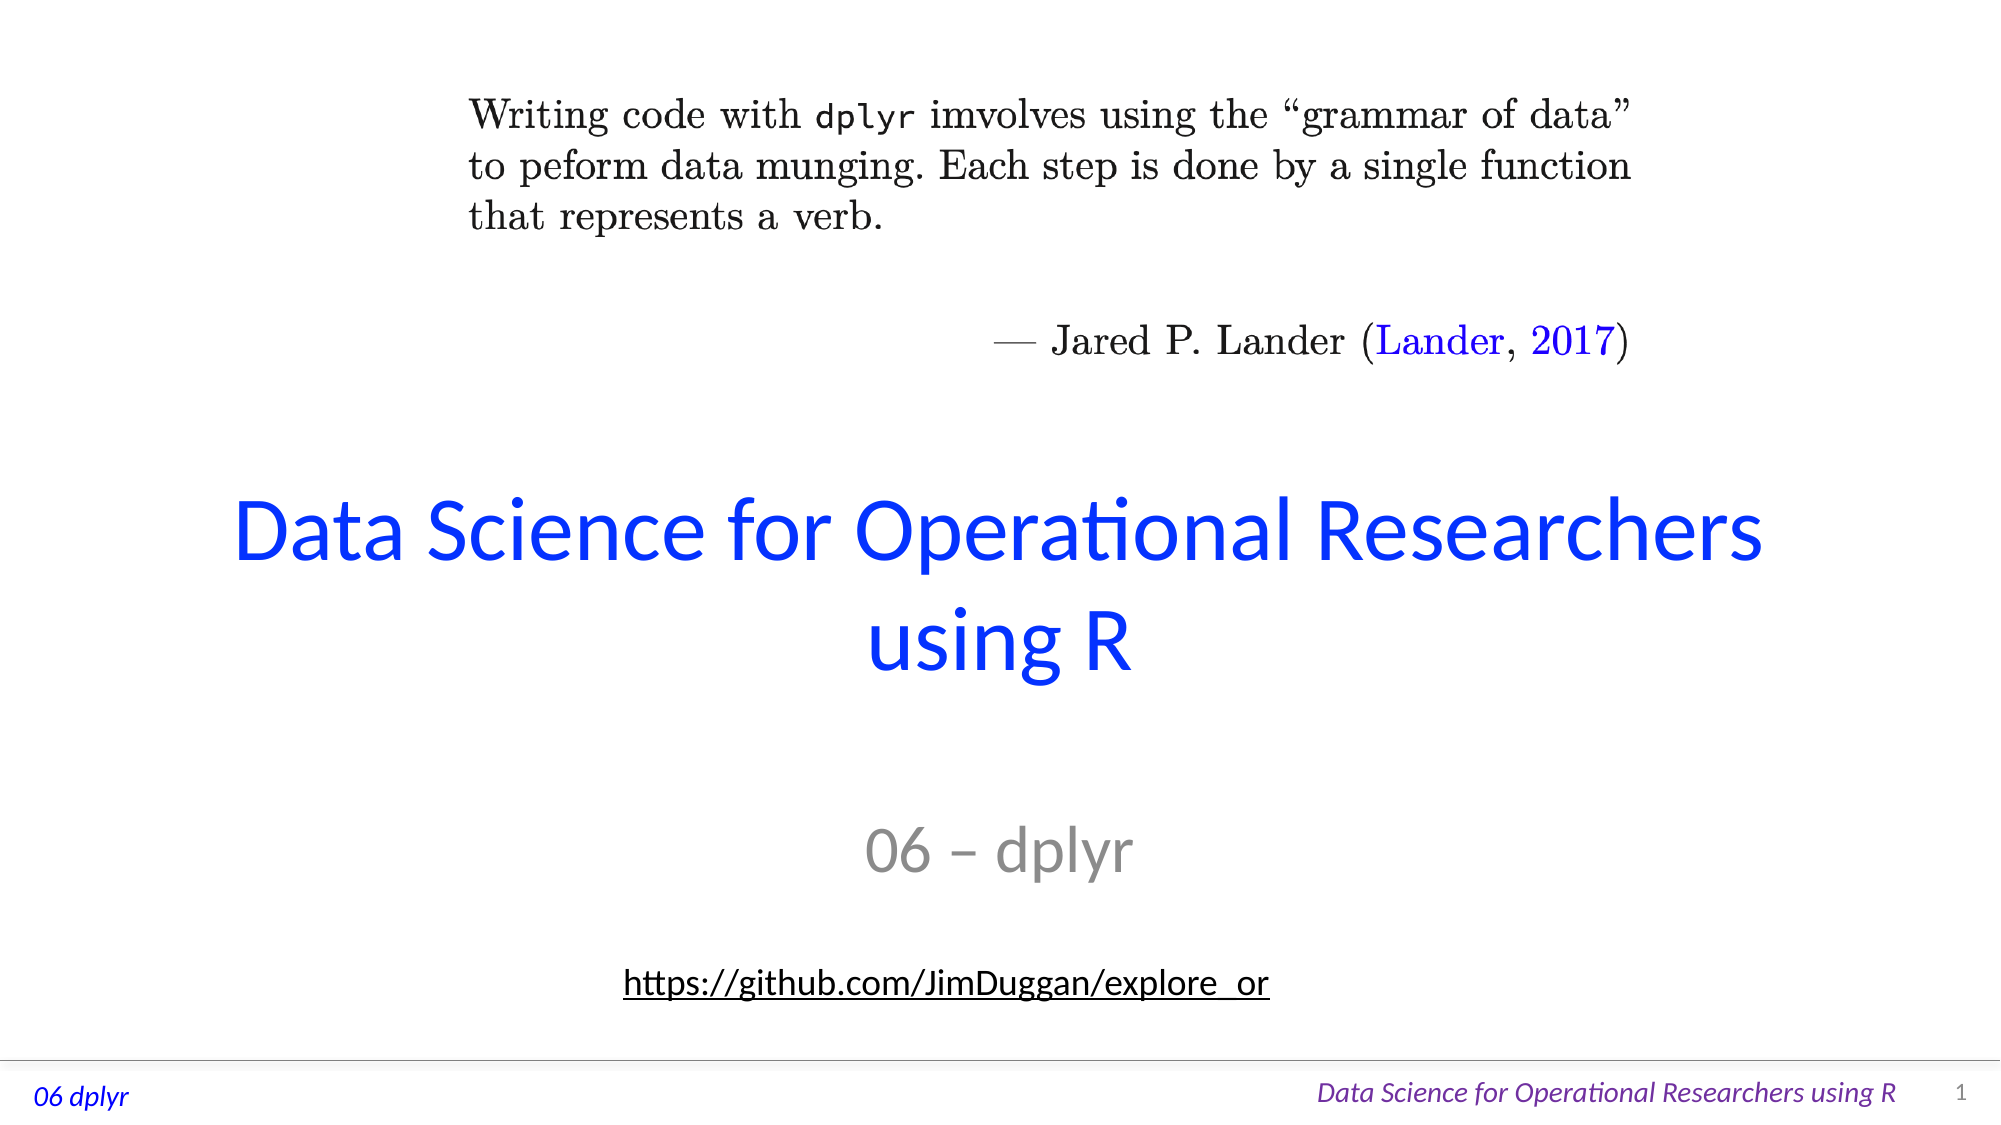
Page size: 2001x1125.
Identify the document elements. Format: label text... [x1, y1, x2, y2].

picture [453, 63, 1685, 399]
title Data Science for Operational Researchers using R [150, 458, 1850, 700]
subtitle 06 – dplyr [300, 798, 1700, 933]
slide_number 1 [1899, 1060, 1983, 1120]
text_box https://github.com/JimDuggan/explore_or [608, 950, 1610, 1010]
